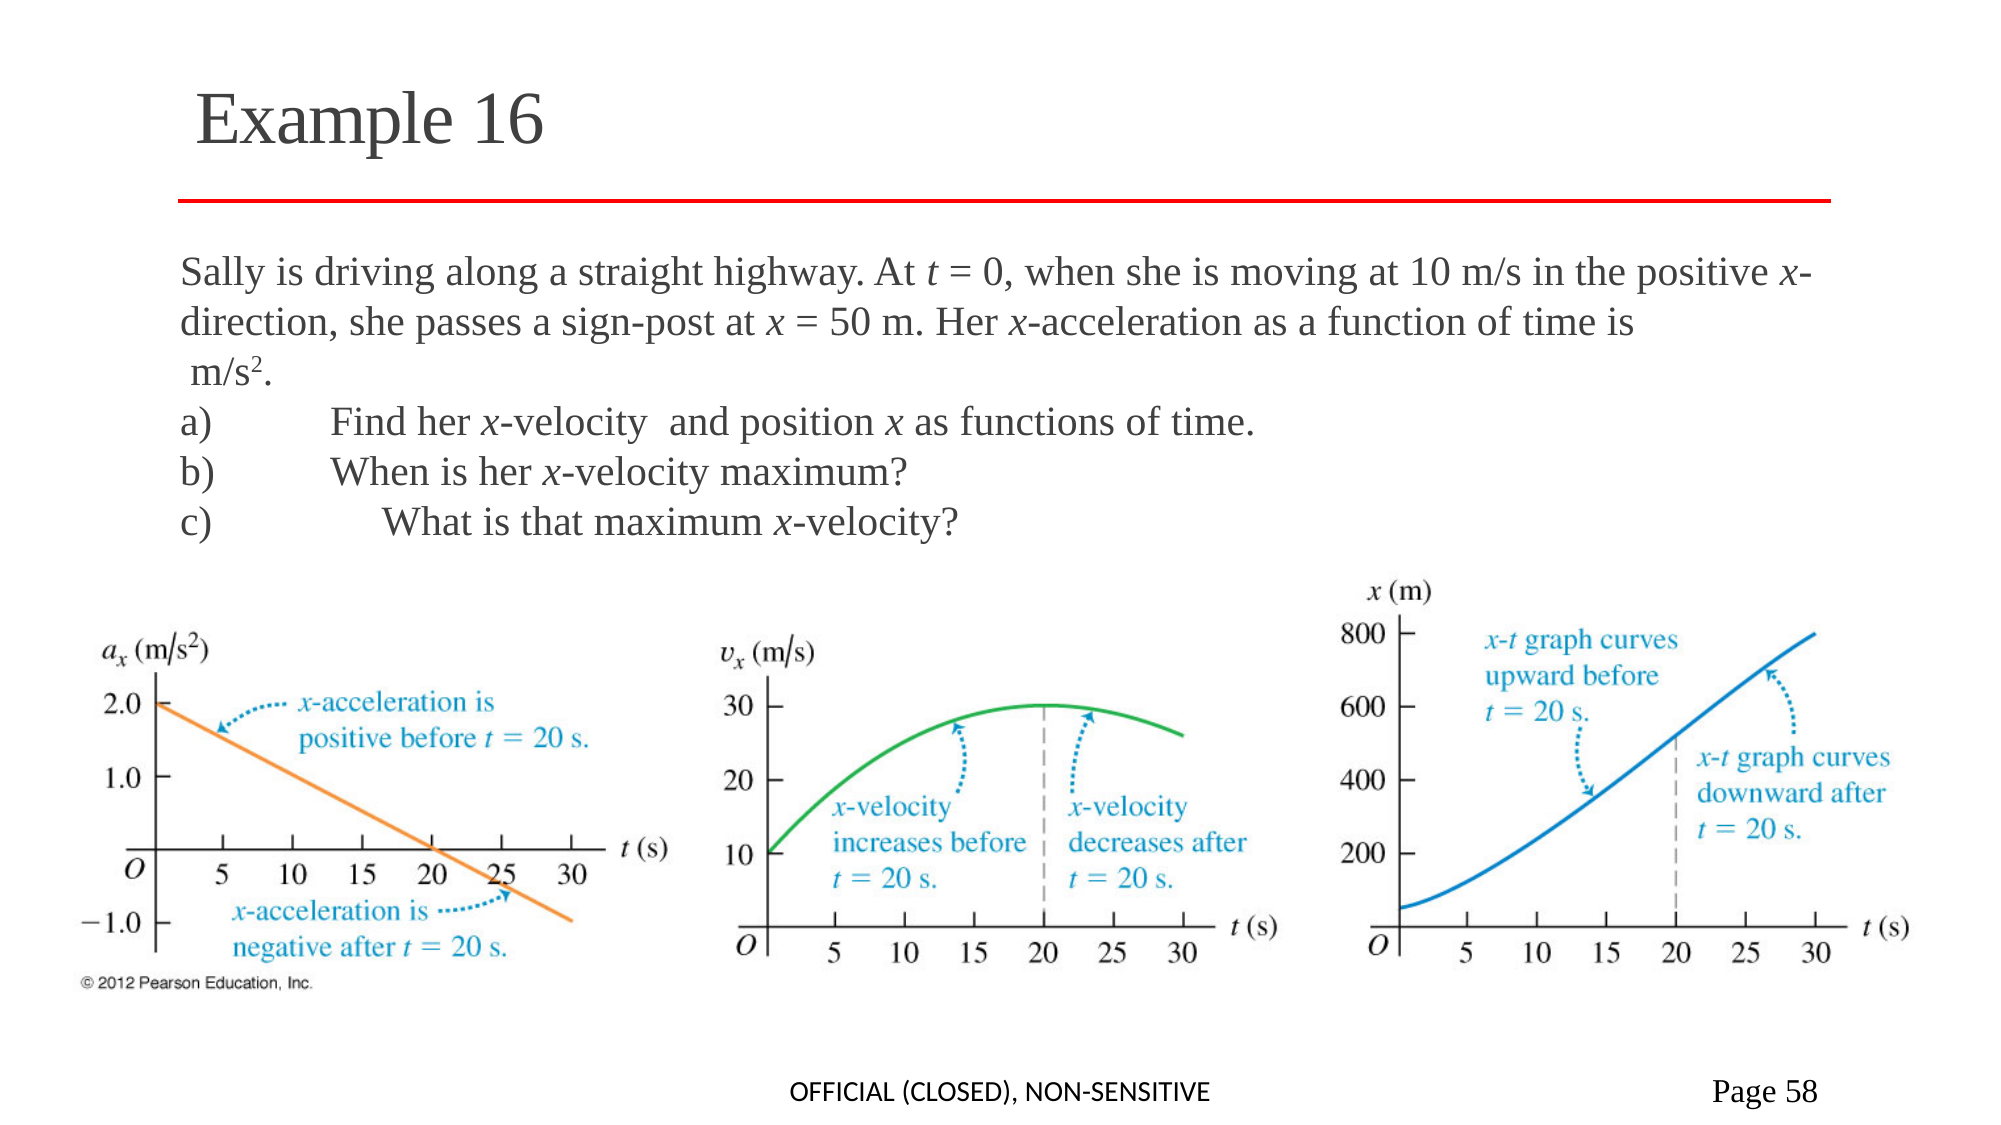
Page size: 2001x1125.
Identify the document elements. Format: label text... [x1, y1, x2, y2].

picture [73, 571, 1918, 1005]
slide_number Page 58 [1618, 1059, 1834, 1120]
title Example 16 [180, 47, 1830, 195]
footer Official (Closed), Non-sensitive [604, 1059, 1396, 1120]
